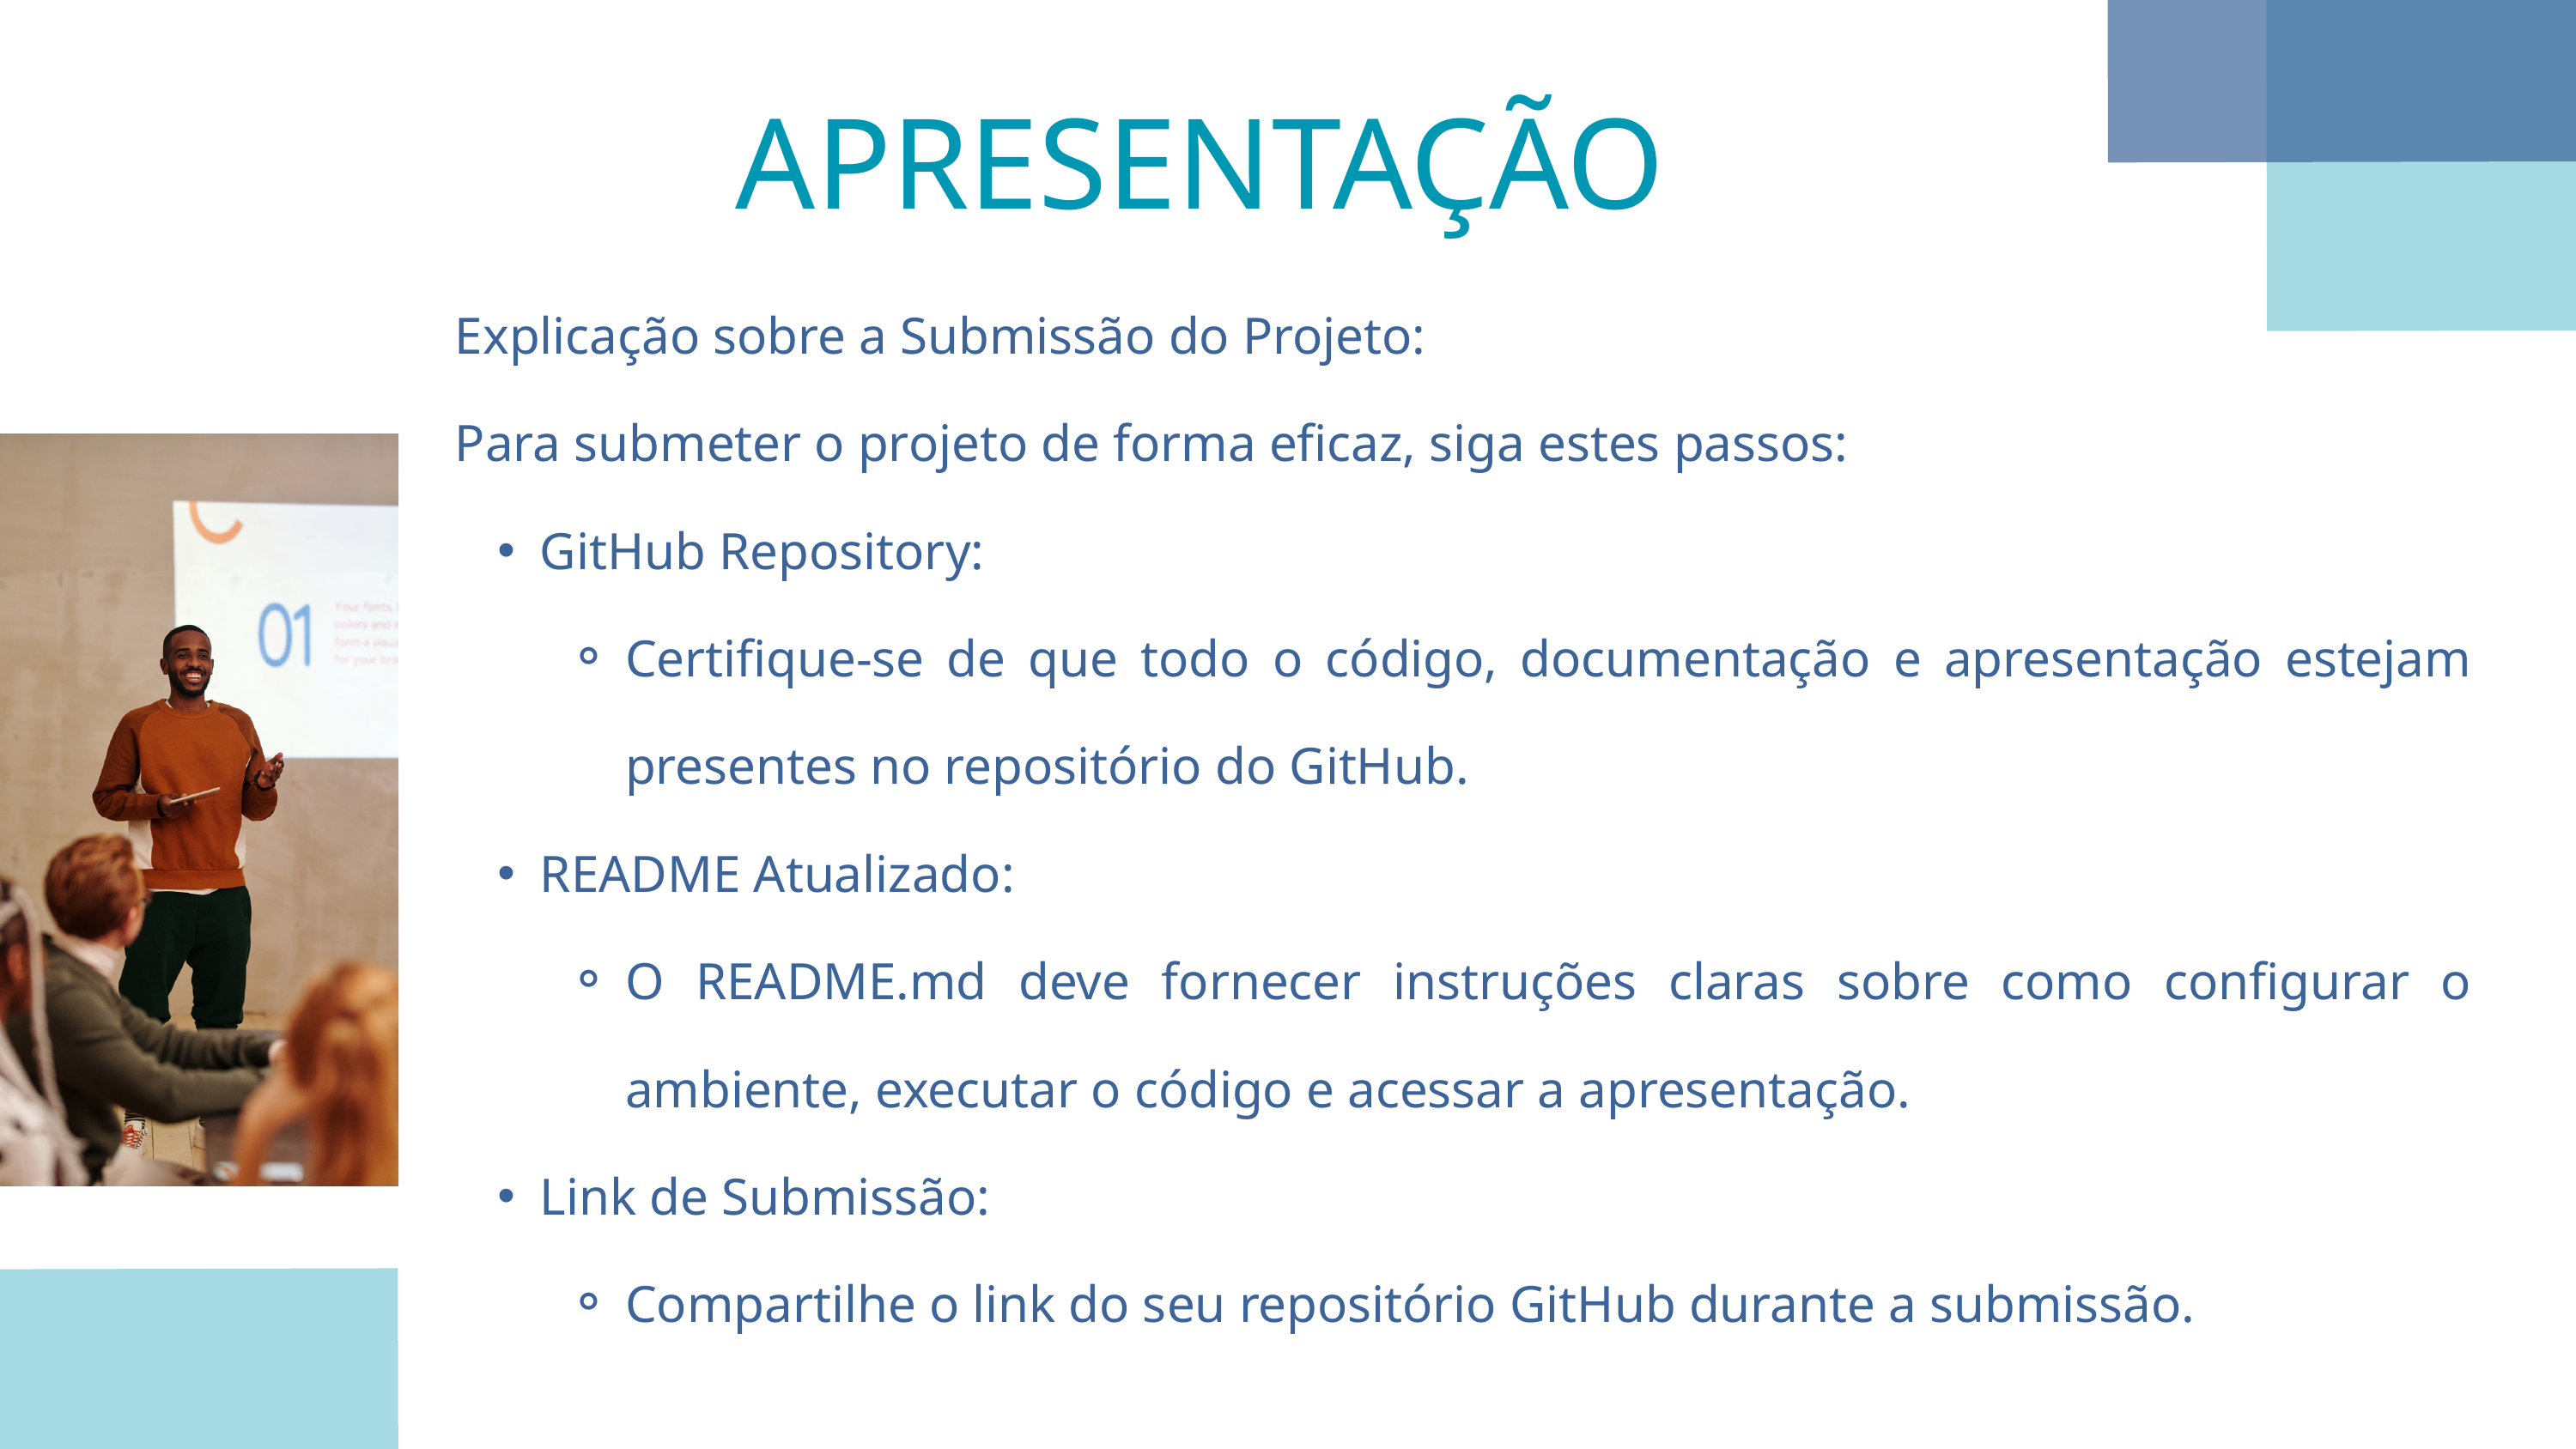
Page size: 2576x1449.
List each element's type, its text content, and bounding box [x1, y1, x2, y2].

text_box Explicação sobre a Submissão do Projeto: Para submeter o projeto de forma eficaz, siga estes passos: GitHub Repository: Certifique-se de que todo o código, documentação e apresentação estejam presentes no repositório do GitHub. README Atualizado: O README.md deve fornecer instruções claras sobre como configurar o ambiente, executar o código e acessar a apresentação. Link de Submissão: Compartilhe o link do seu repositório GitHub durante a submissão. [454, 256, 2471, 1440]
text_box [0, 1268, 399, 1449]
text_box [2266, 169, 2576, 331]
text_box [2107, 0, 2576, 162]
text_box APRESENTAÇÃO [735, 98, 1841, 234]
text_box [0, 433, 399, 1186]
